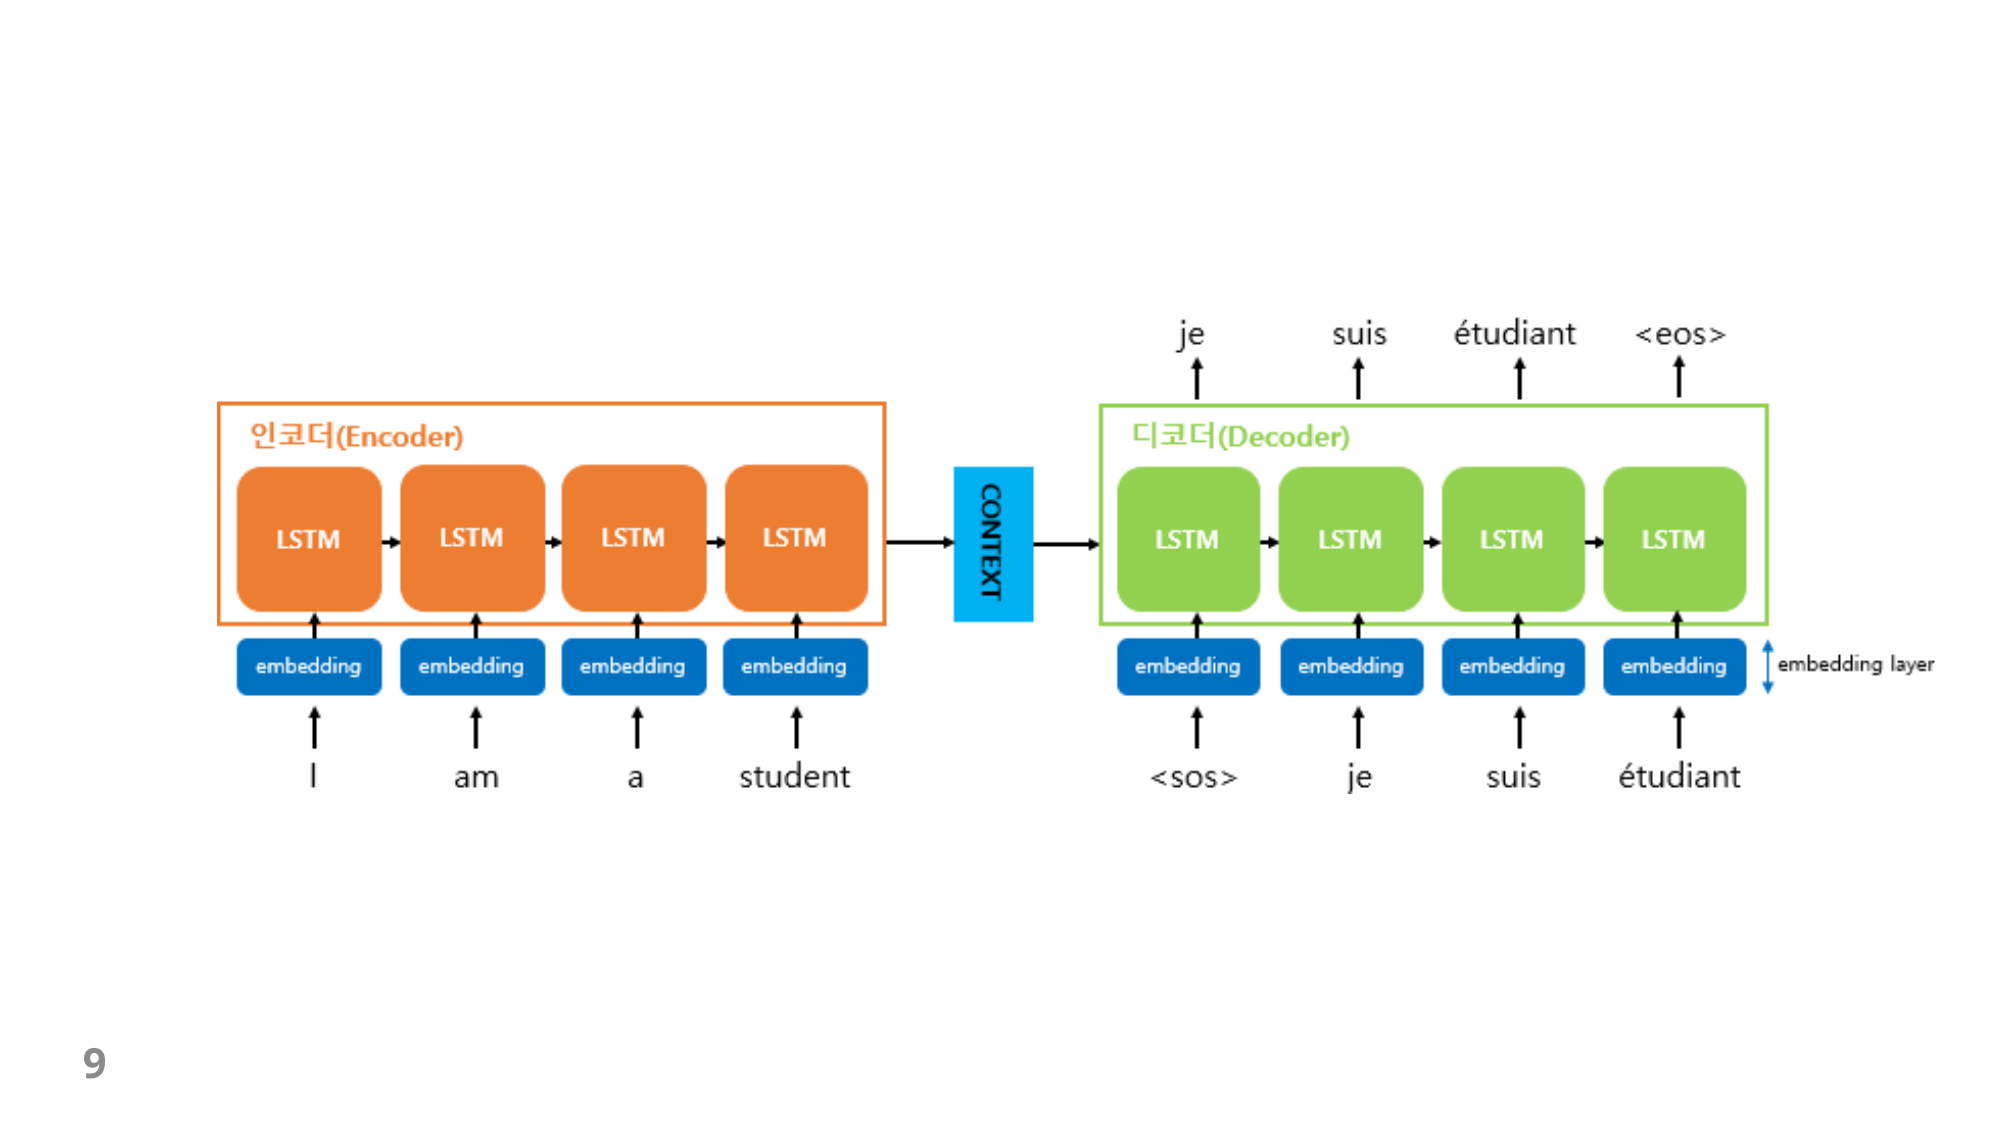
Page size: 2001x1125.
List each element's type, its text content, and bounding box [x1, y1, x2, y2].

slide_number 9 [67, 1035, 518, 1096]
picture [217, 304, 1939, 794]
